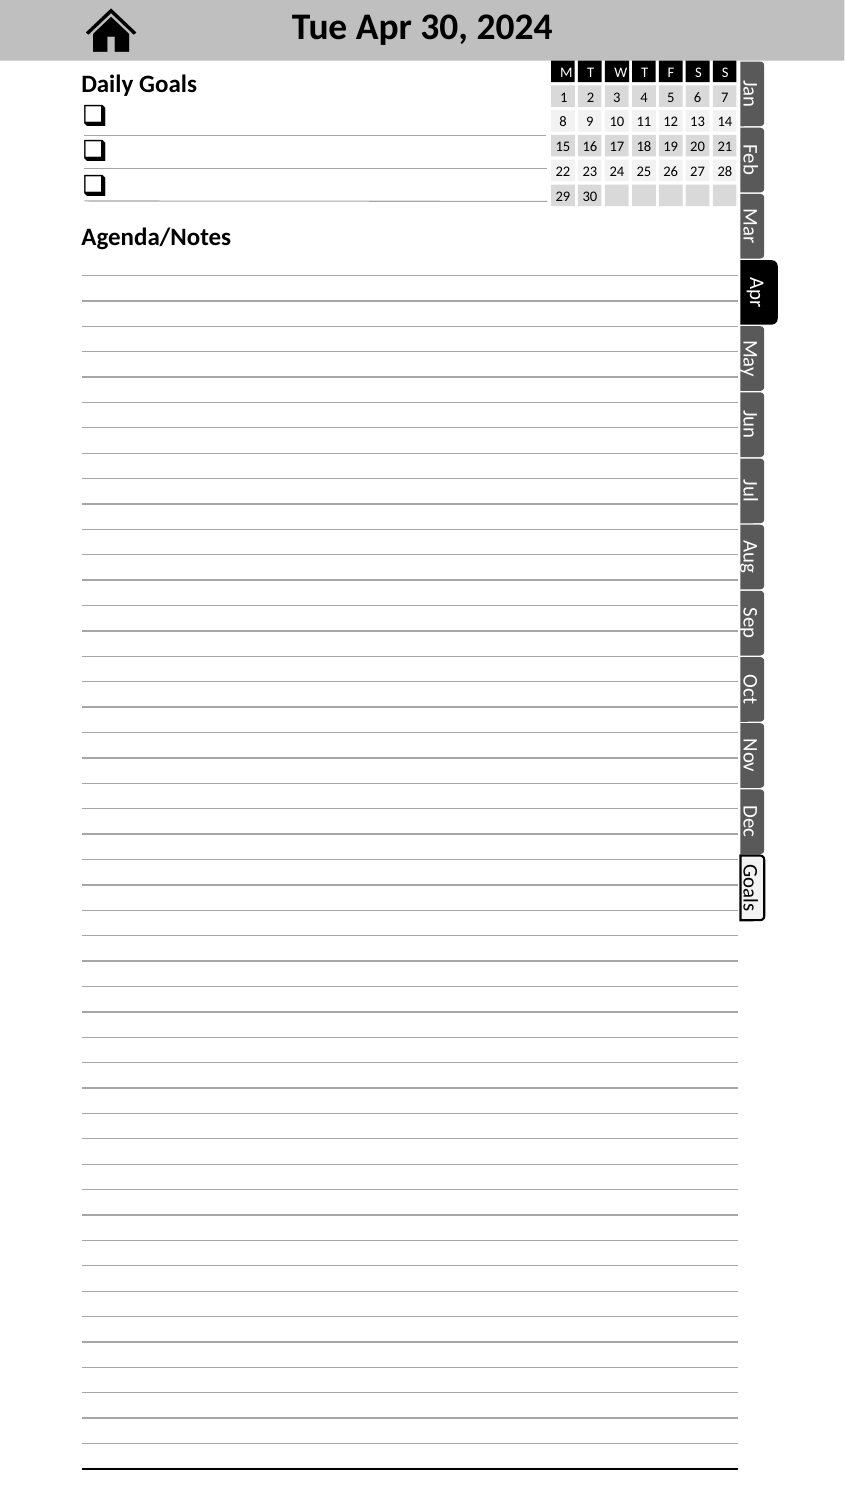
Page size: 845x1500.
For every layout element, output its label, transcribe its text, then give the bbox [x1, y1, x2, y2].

picture [82, 1, 140, 59]
list Tue Apr 30, 2024 [190, 0, 655, 61]
